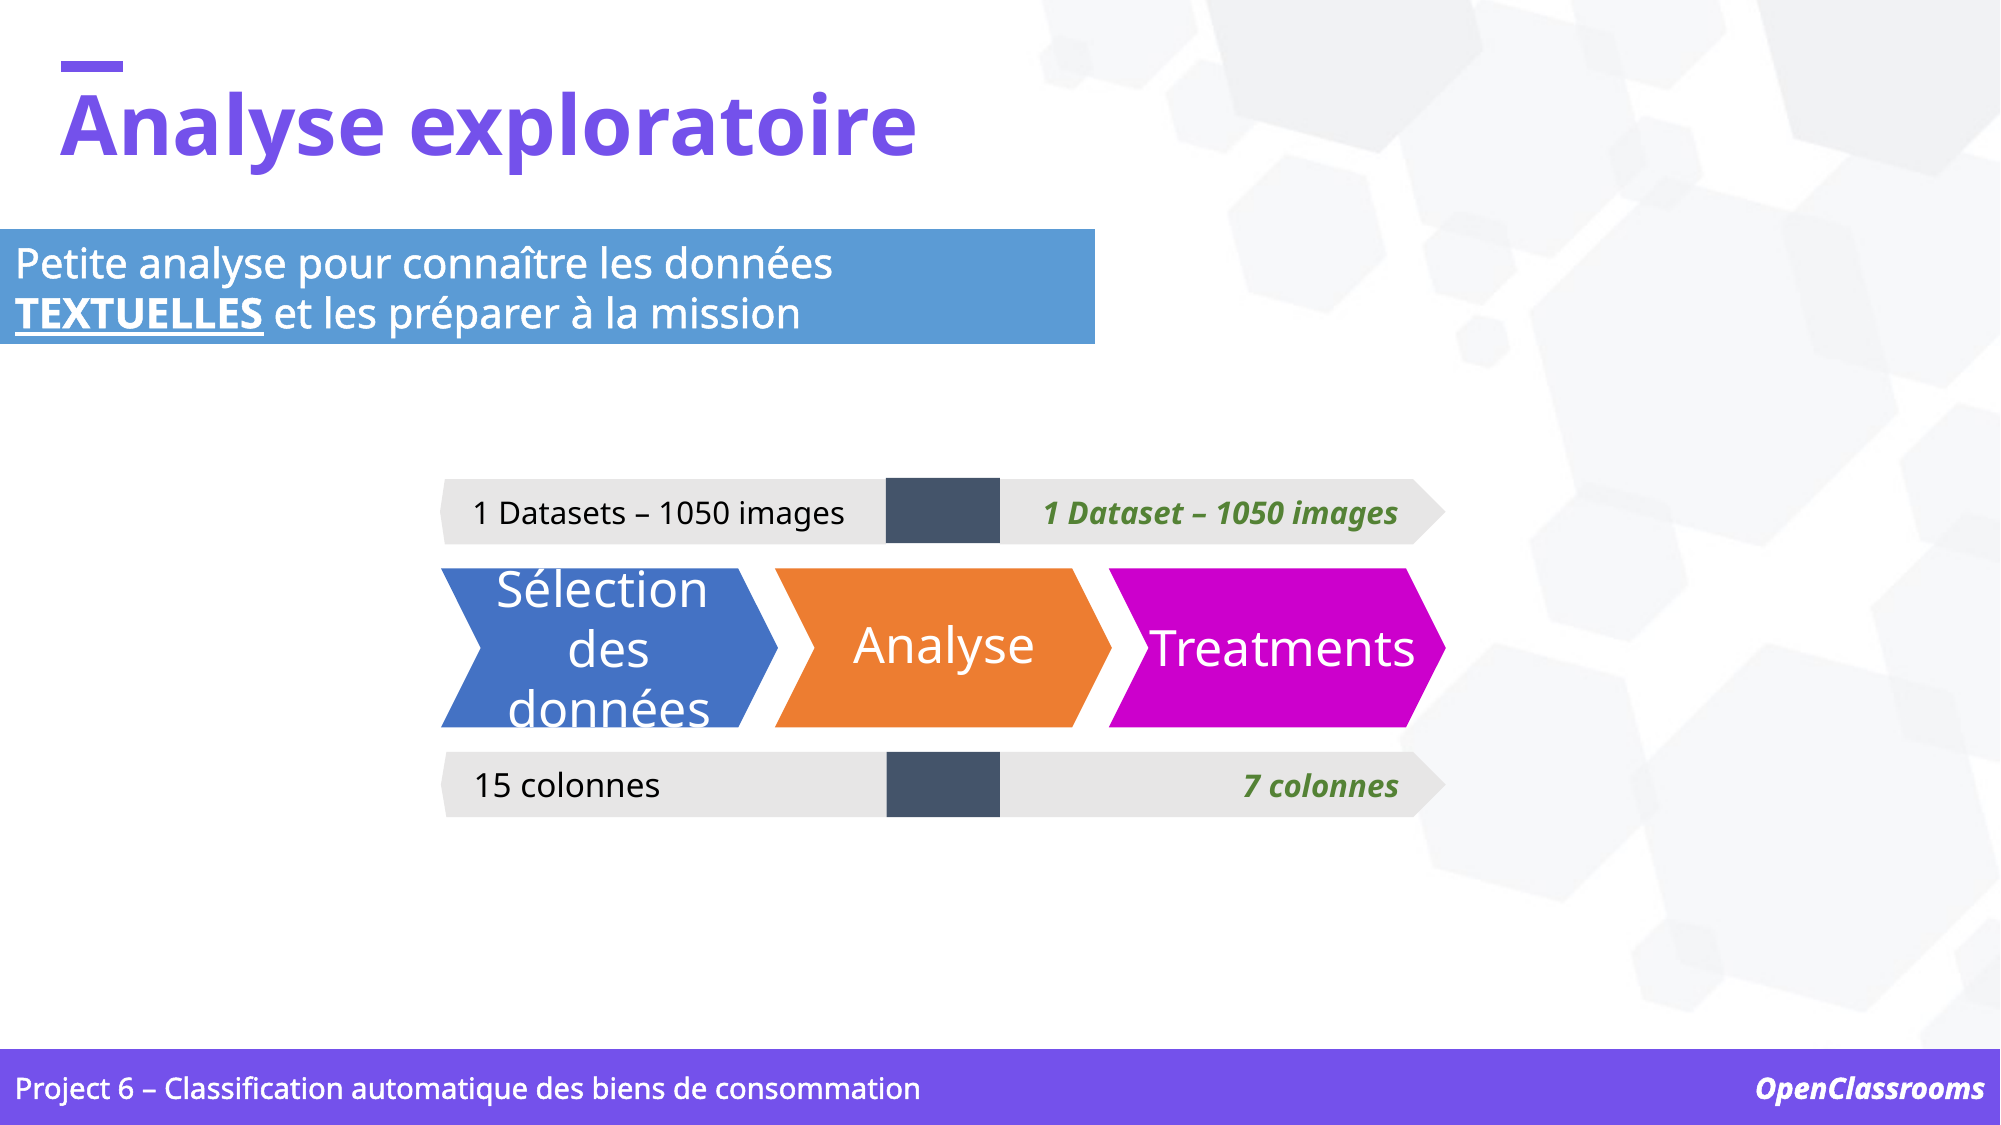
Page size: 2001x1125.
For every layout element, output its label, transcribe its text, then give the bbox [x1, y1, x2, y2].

text_box Petite analyse pour connaître les données TEXTUELLES et les préparer à la mission [0, 229, 1095, 344]
picture [0, 0, 2001, 1125]
text_box [886, 751, 1000, 818]
text_box Analyse exploratoire [45, 70, 1058, 186]
text_box [0, 1049, 2000, 1125]
text_box Sélection des données [457, 620, 761, 676]
text_box OpenClassrooms [1729, 1062, 2000, 1112]
text_box 15 colonnes [440, 751, 886, 818]
text_box Treatments [1121, 619, 1446, 675]
text_box [1108, 568, 1432, 619]
text_box Analyse [795, 615, 1095, 671]
text_box [885, 477, 1000, 544]
text_box [61, 61, 123, 72]
text_box Project 6 – Classification automatique des biens de consommation [0, 1062, 1474, 1112]
text_box 1 Dataset – 1050 images [999, 479, 1446, 545]
text_box [774, 568, 1112, 728]
text_box [1108, 675, 1433, 728]
text_box 7 colonnes [1000, 751, 1446, 818]
text_box 1 Datasets – 1050 images [440, 479, 886, 545]
text_box [440, 568, 778, 728]
